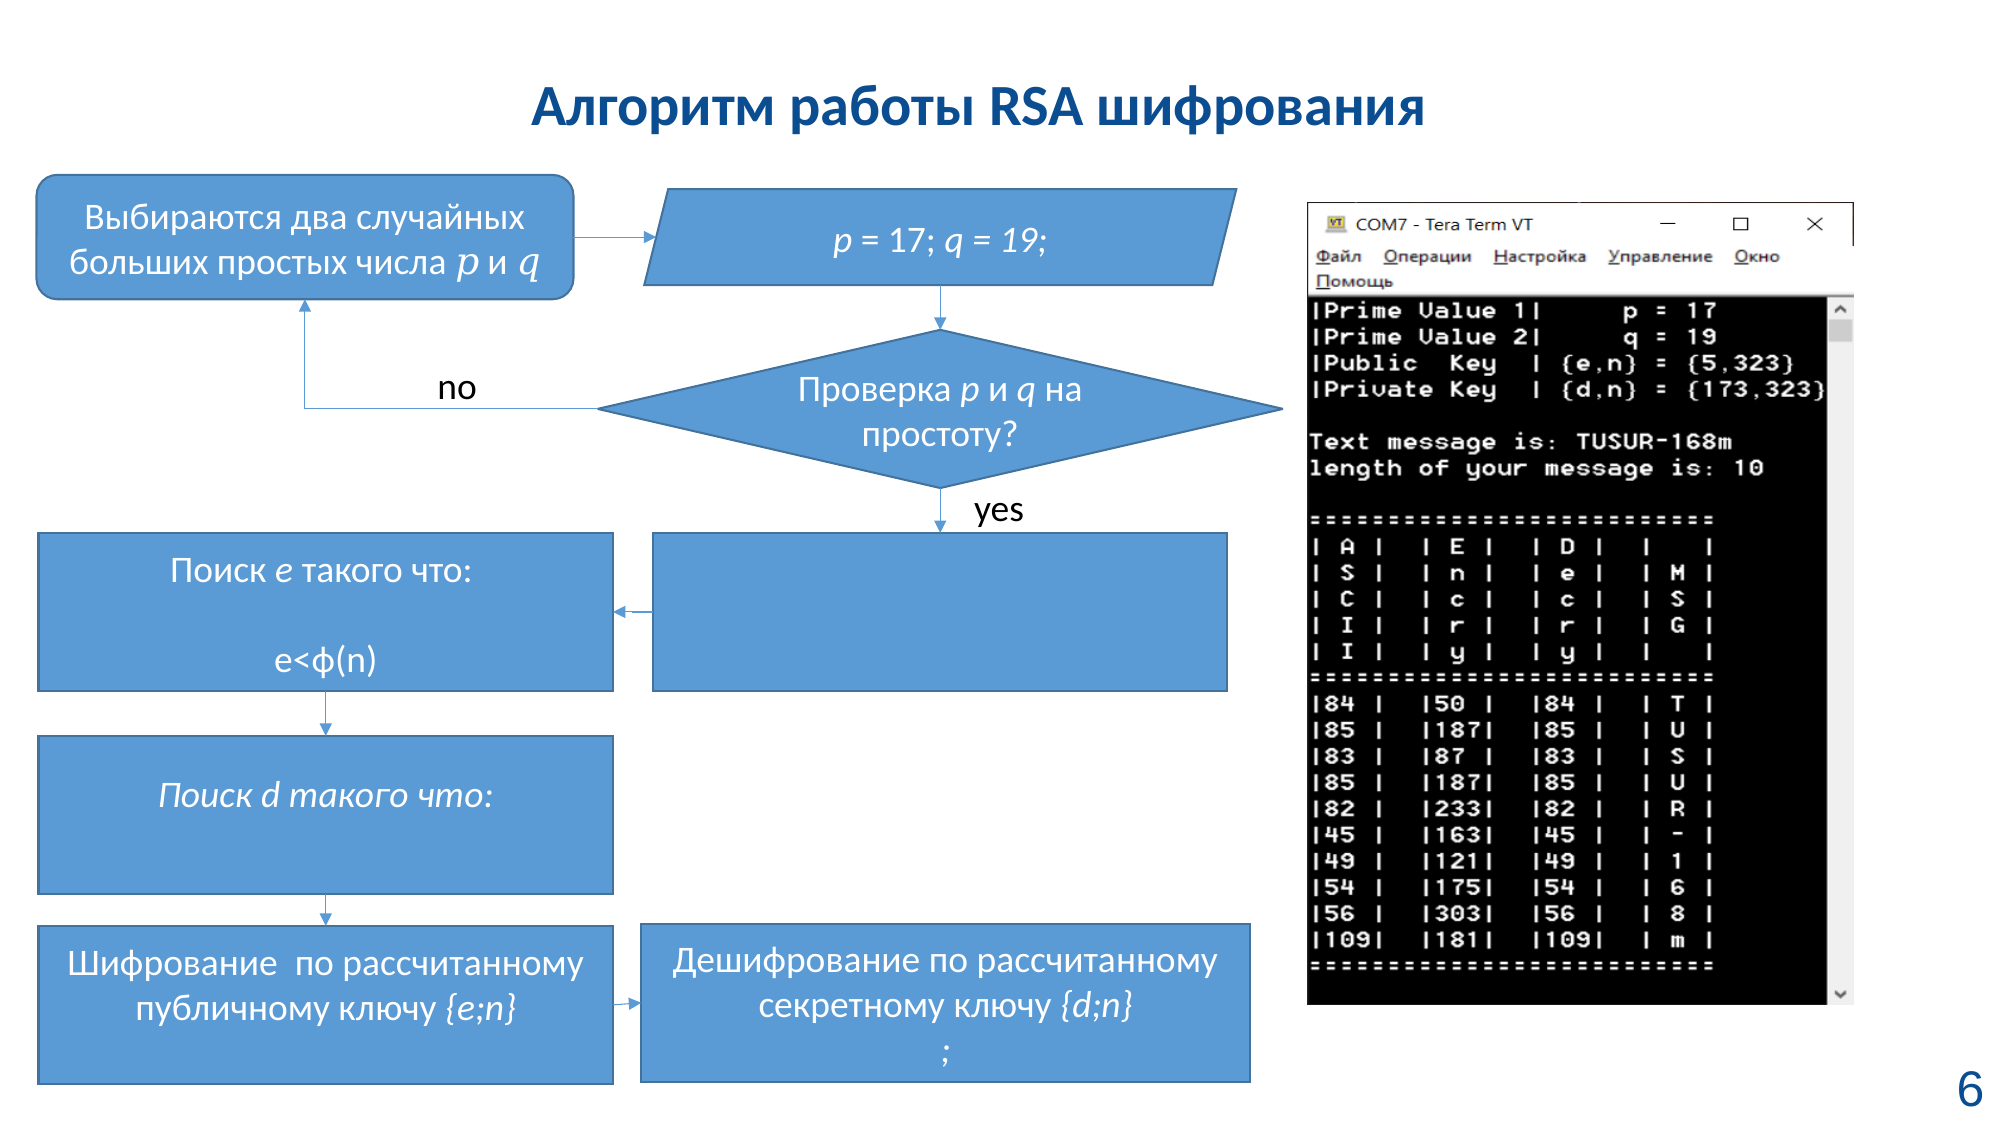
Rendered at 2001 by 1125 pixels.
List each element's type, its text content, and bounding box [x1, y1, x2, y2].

picture [1307, 202, 1854, 1005]
text_box 6 [1941, 1049, 2000, 1124]
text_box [304, 299, 598, 409]
text_box p = 17; q = 19; [642, 188, 1238, 287]
text_box no [422, 409, 504, 415]
text_box Проверка p и q на простоту? [597, 329, 1284, 490]
text_box yes [959, 476, 1041, 536]
title Алгоритм работы RSA шифрования [116, 0, 1842, 216]
text_box Выбираются два случайных больших простых числа 𝑝 и 𝑞 [35, 173, 575, 301]
